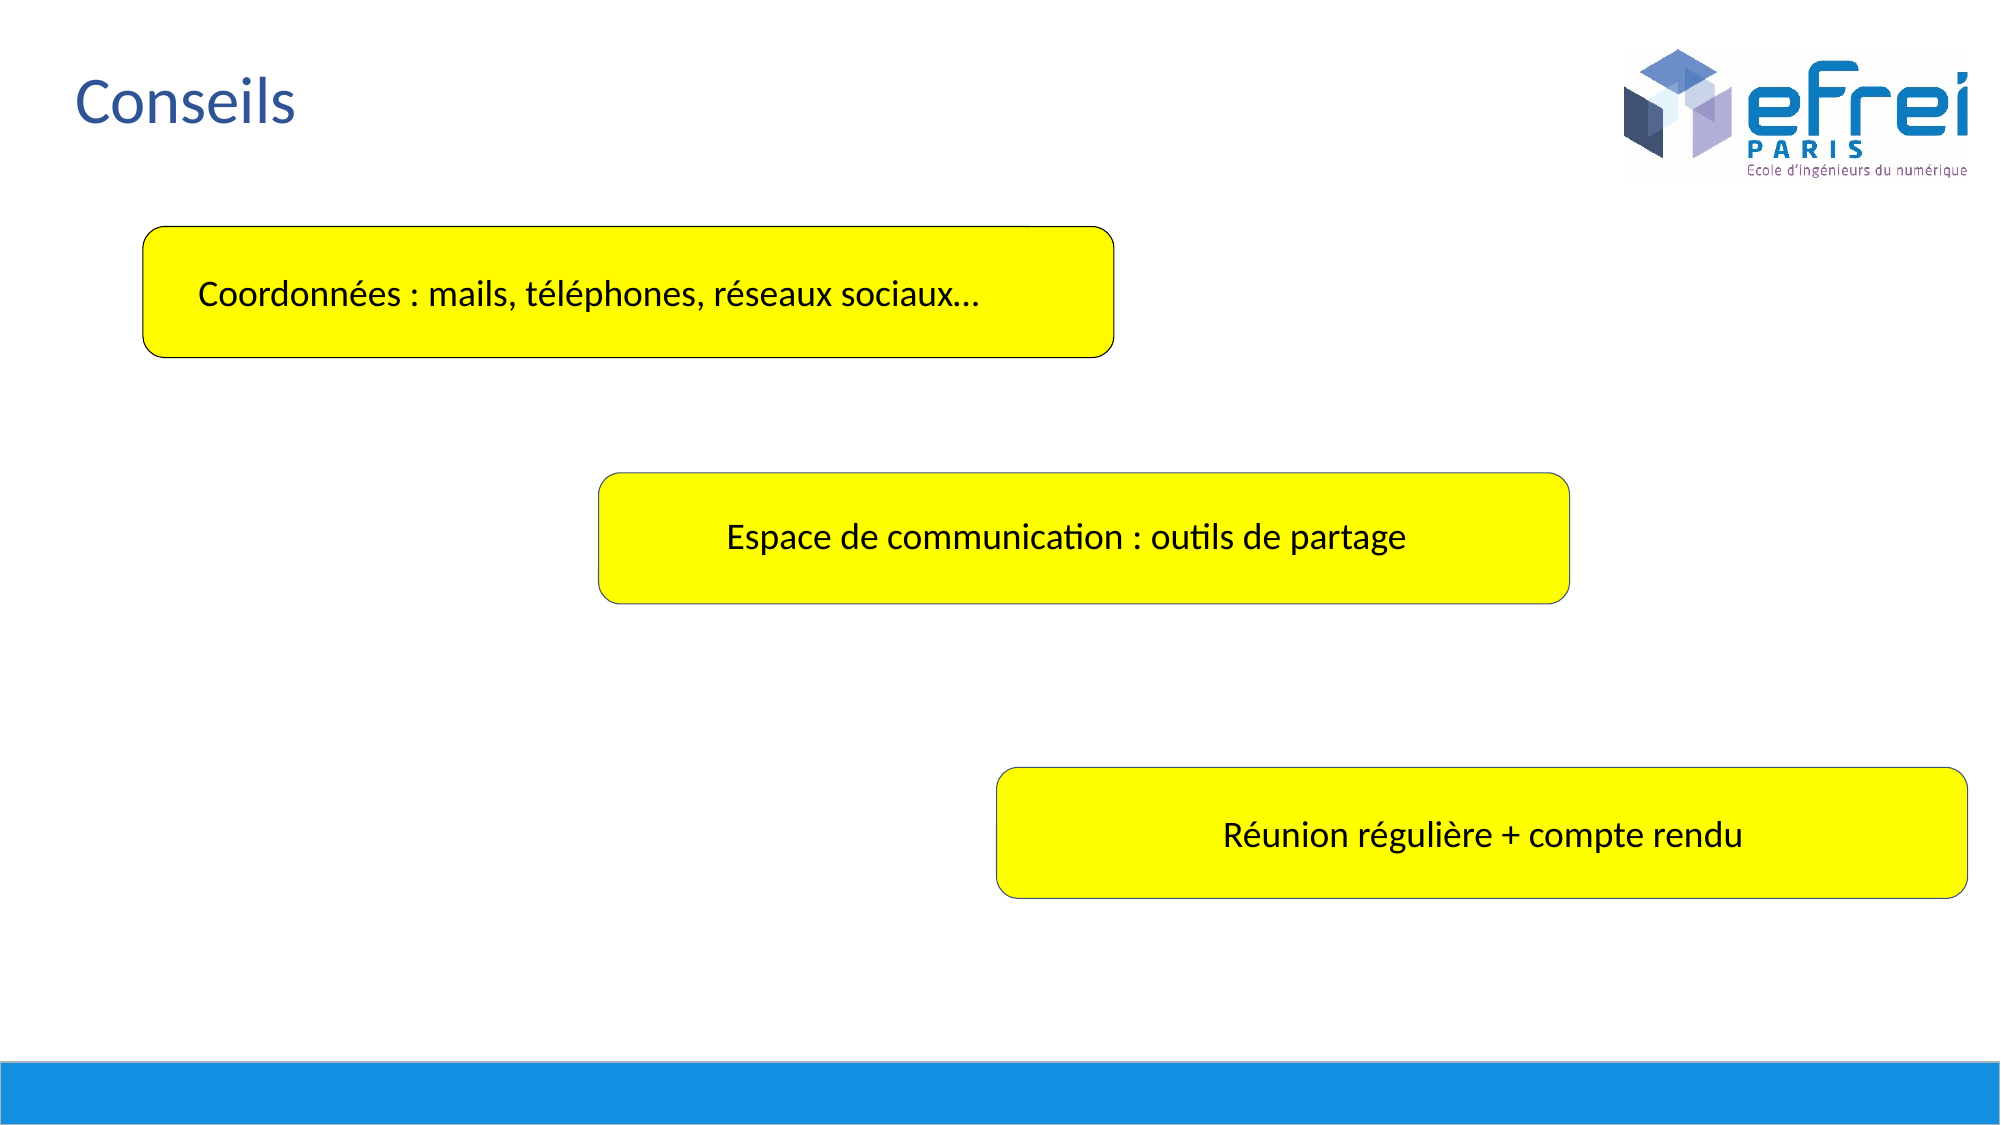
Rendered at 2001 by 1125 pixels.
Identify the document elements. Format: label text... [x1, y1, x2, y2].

text_box [0, 1061, 2000, 1125]
picture [1623, 49, 1968, 178]
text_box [996, 767, 1968, 899]
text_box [142, 226, 1114, 358]
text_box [598, 472, 1570, 604]
text_box Conseils [60, 49, 327, 145]
